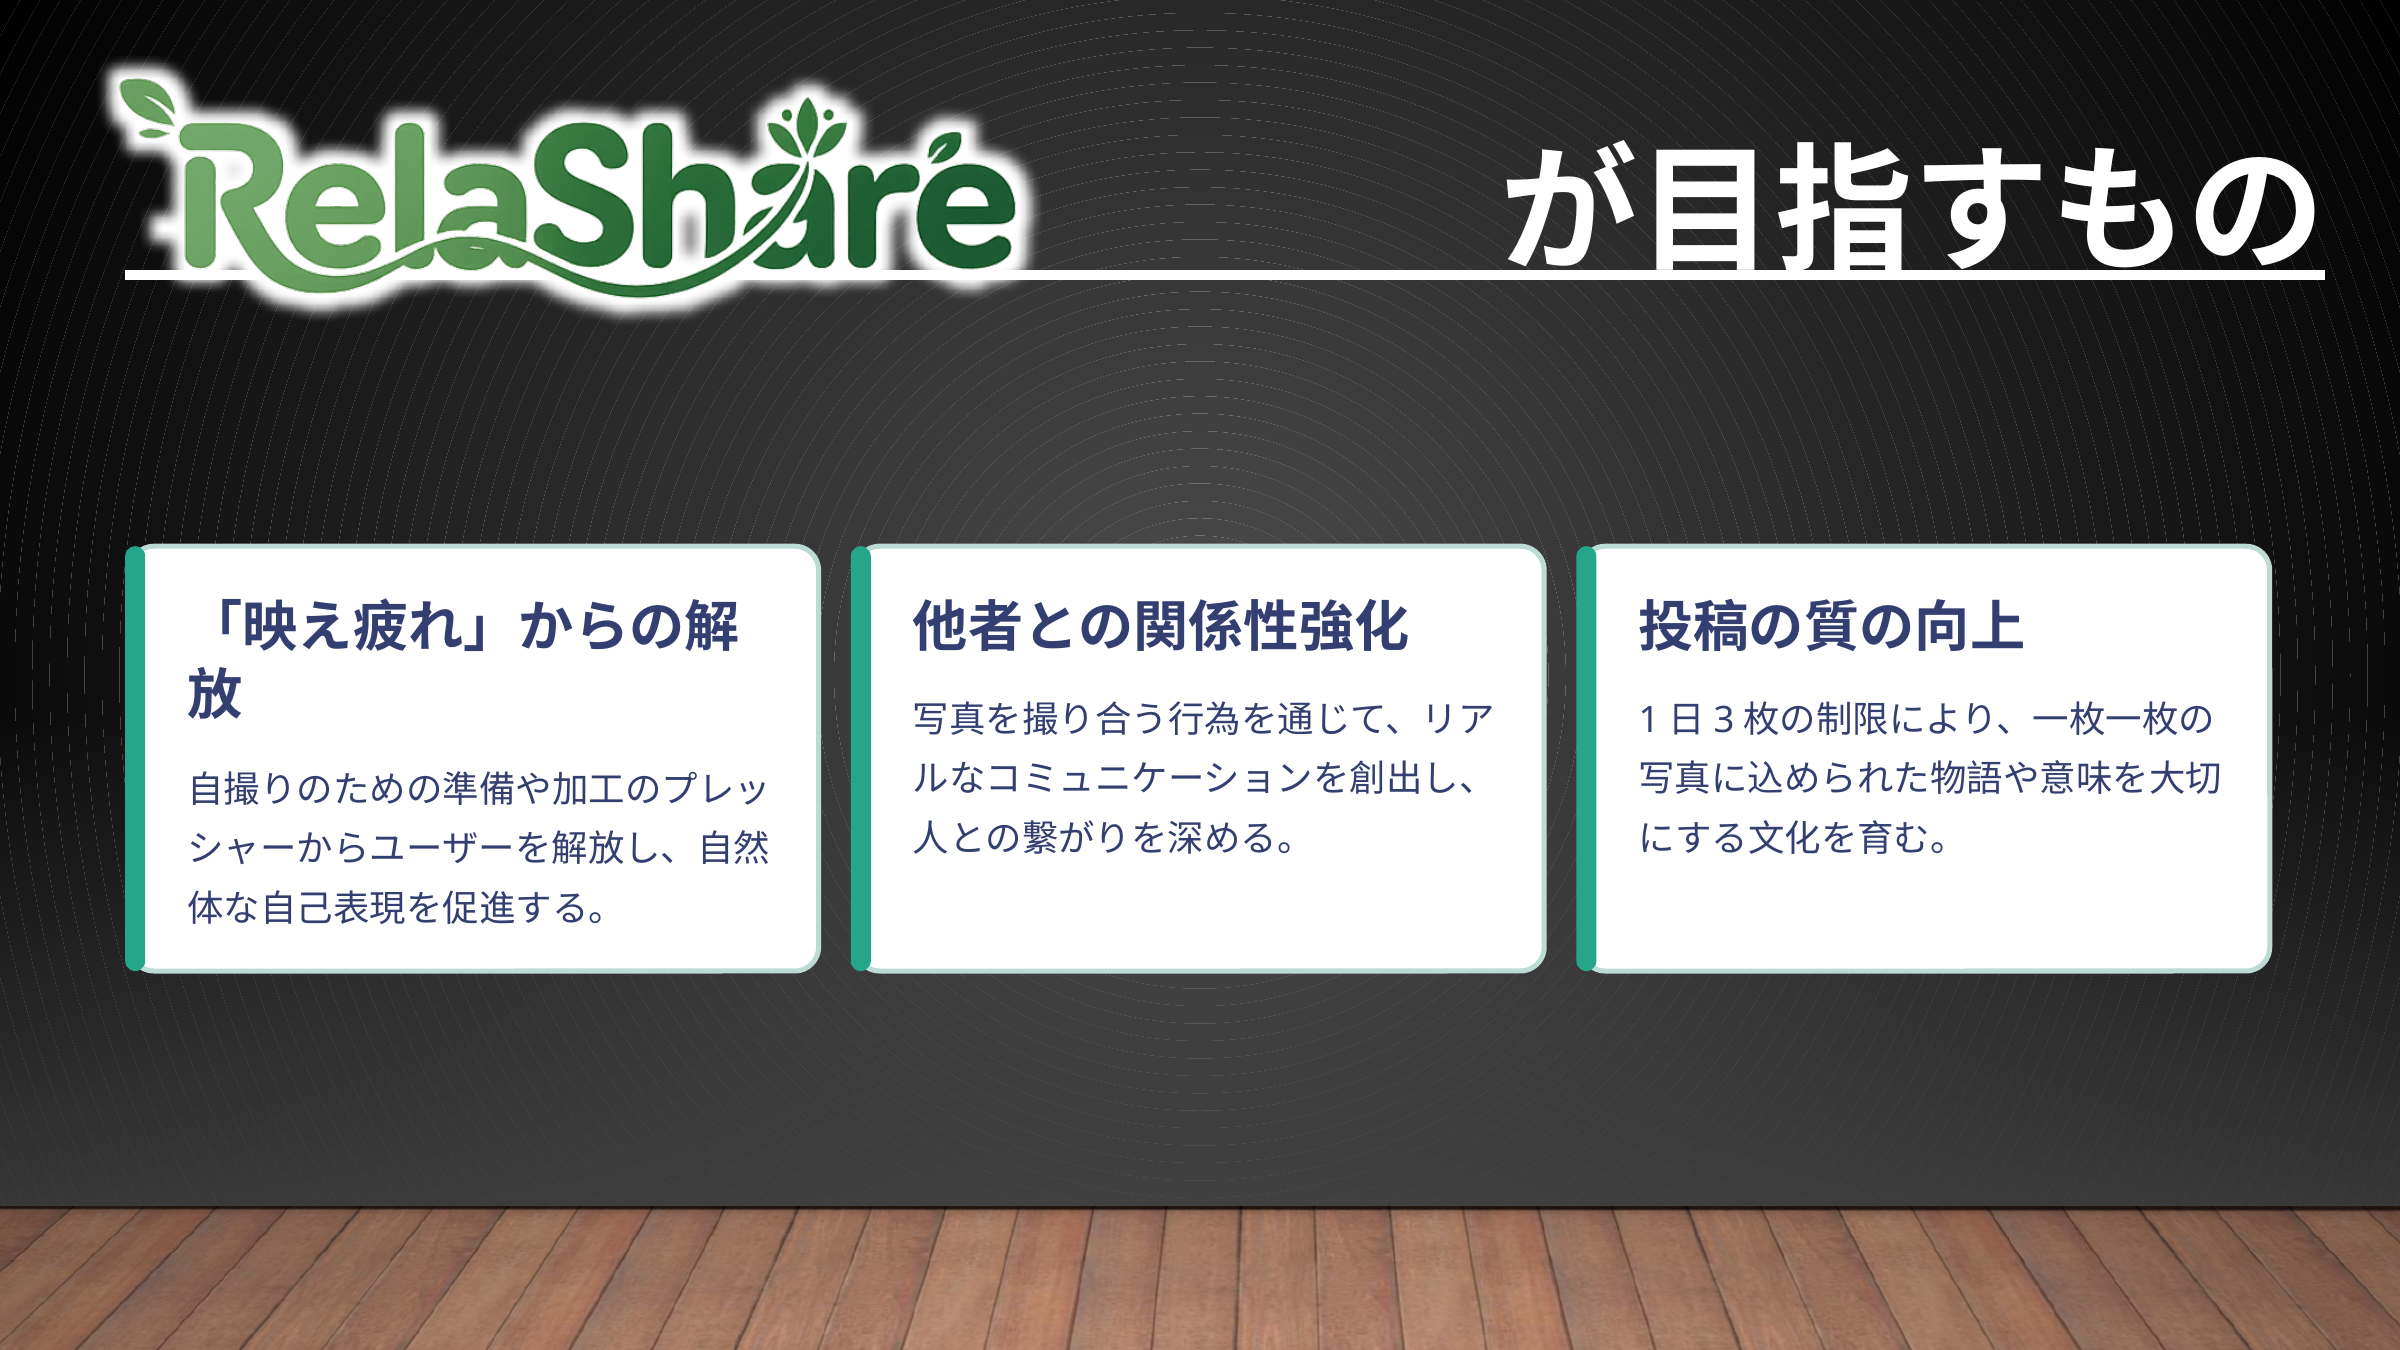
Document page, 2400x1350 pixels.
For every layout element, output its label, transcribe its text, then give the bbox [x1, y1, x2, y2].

text_box 「映え疲れ」からの解放 [187, 588, 777, 728]
text_box [142, 546, 819, 972]
text_box 写真を撮り合う行為を通じて、リアルなコミュニケーションを創出し、人との繋がりを深める。 [912, 680, 1502, 860]
picture [14, 58, 1161, 331]
text_box [1594, 546, 2270, 972]
text_box 1日3枚の制限により、一枚一枚の写真に込められた物語や意味を大切にする文化を育む。 [1638, 680, 2228, 860]
text_box 投稿の質の向上 [1638, 588, 2197, 659]
text_box 他者との関係性強化 [912, 588, 1472, 659]
text_box [850, 546, 871, 972]
text_box 自撮りのための準備や加工のプレッシャーからユーザーを解放し、自然体な自己表現を促進する。 [187, 750, 777, 929]
text_box [125, 546, 146, 972]
text_box [1576, 546, 1597, 972]
picture [0, 1206, 2400, 1350]
text_box [868, 546, 1545, 972]
